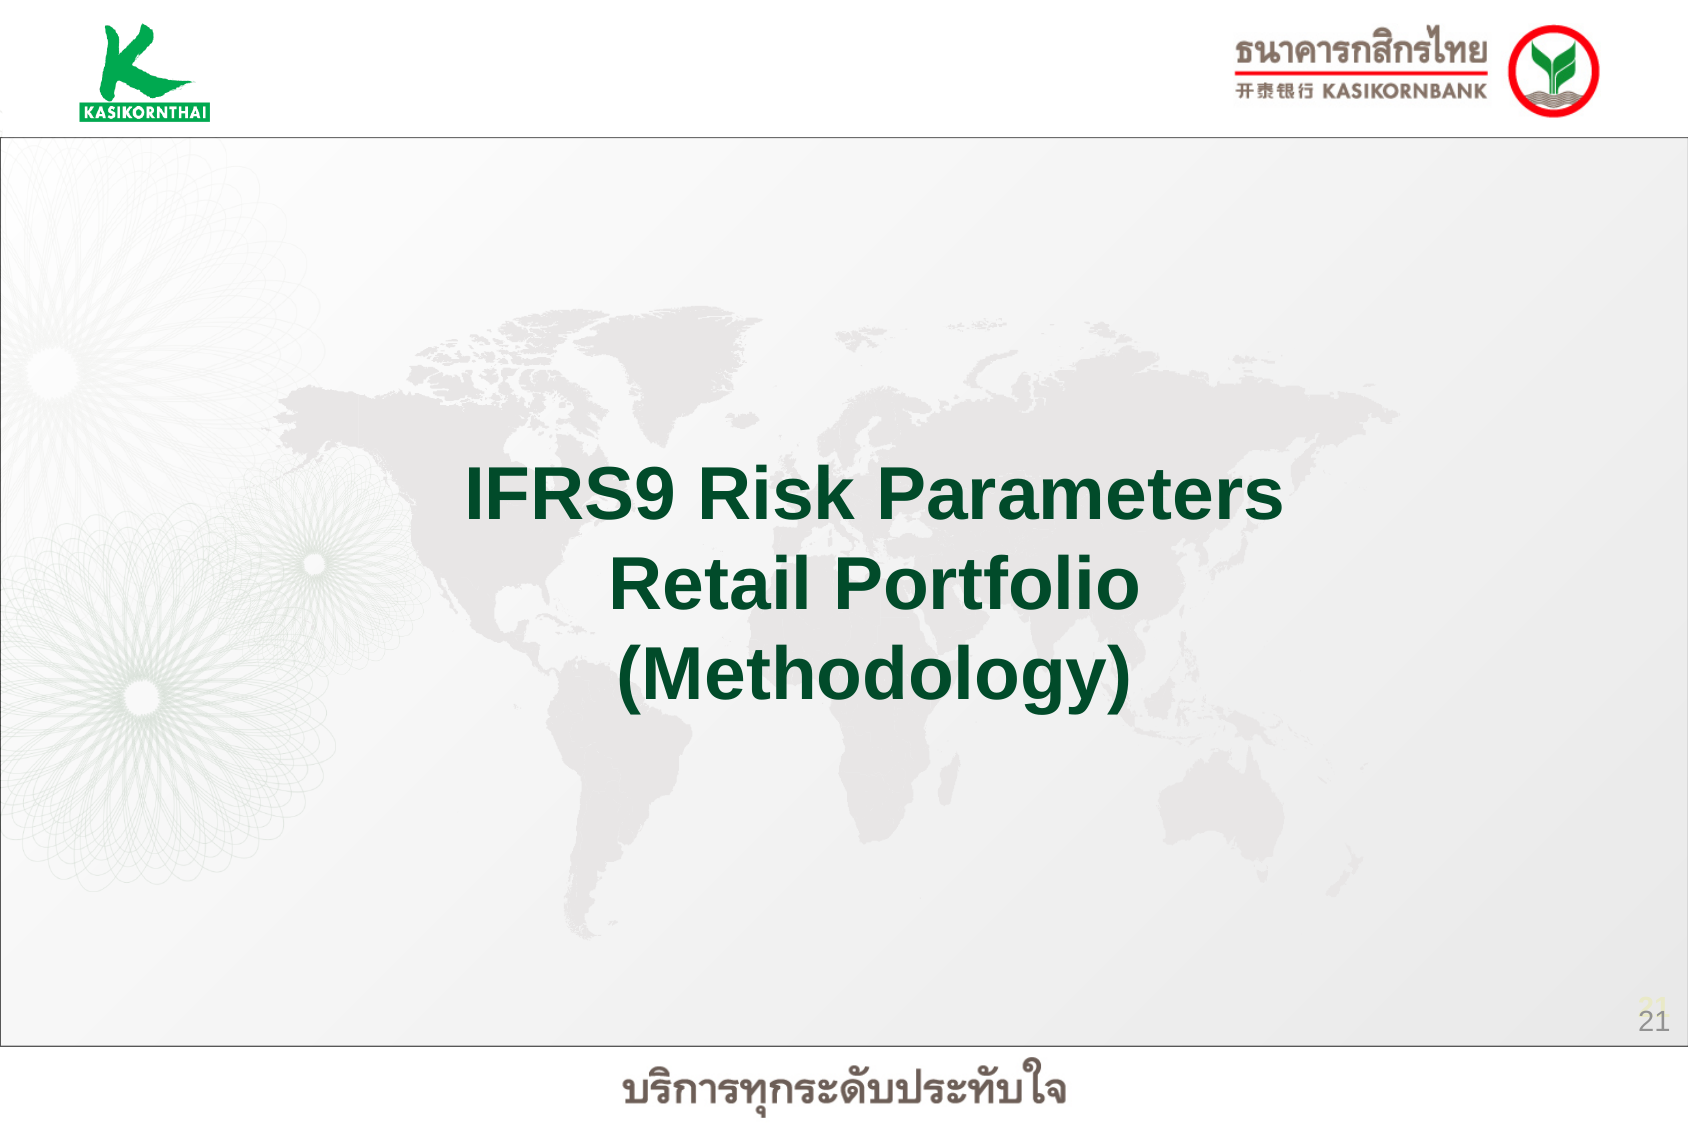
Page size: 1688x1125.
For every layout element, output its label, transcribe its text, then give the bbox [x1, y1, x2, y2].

picture [0, 1049, 1688, 1125]
picture [79, 23, 210, 122]
picture [1233, 23, 1601, 120]
text_box IFRS9 Risk Parameters Retail Portfolio (Methodology) [268, 437, 1482, 723]
